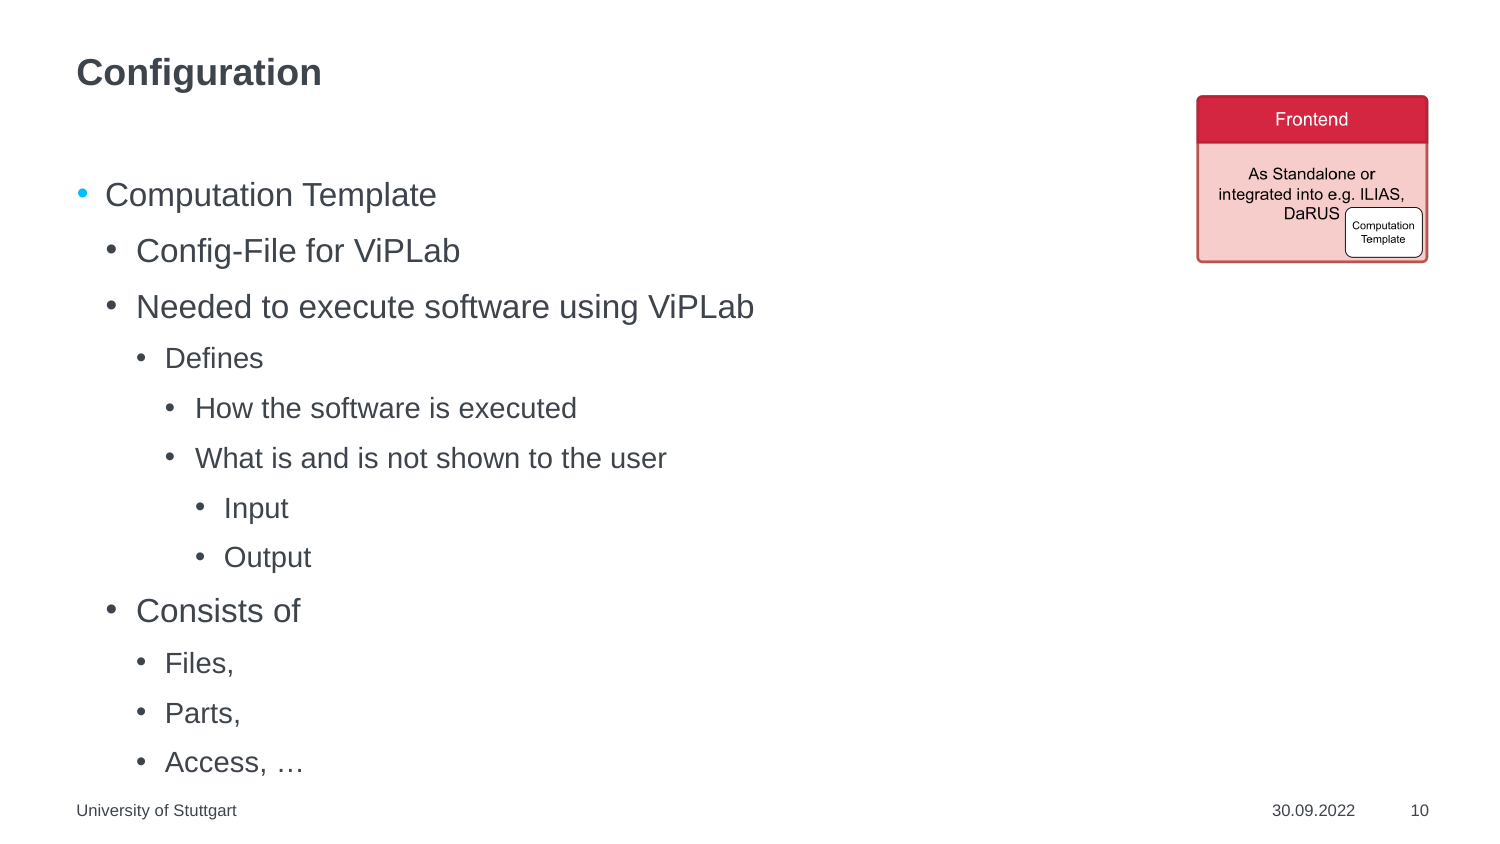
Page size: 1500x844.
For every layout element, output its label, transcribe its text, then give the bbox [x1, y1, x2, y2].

slide_number 10 [1392, 799, 1430, 821]
footer University of Stuttgart [76, 799, 1072, 821]
list Computation Template Config-File for ViPLab Needed to execute software using ViPLab Defines How the software is executed What is and is not shown to the user Input Output Consists of Files, Parts, Access, … [76, 165, 1430, 774]
picture [1195, 94, 1430, 265]
title Configuration [76, 53, 1430, 95]
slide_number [1272, 799, 1360, 821]
